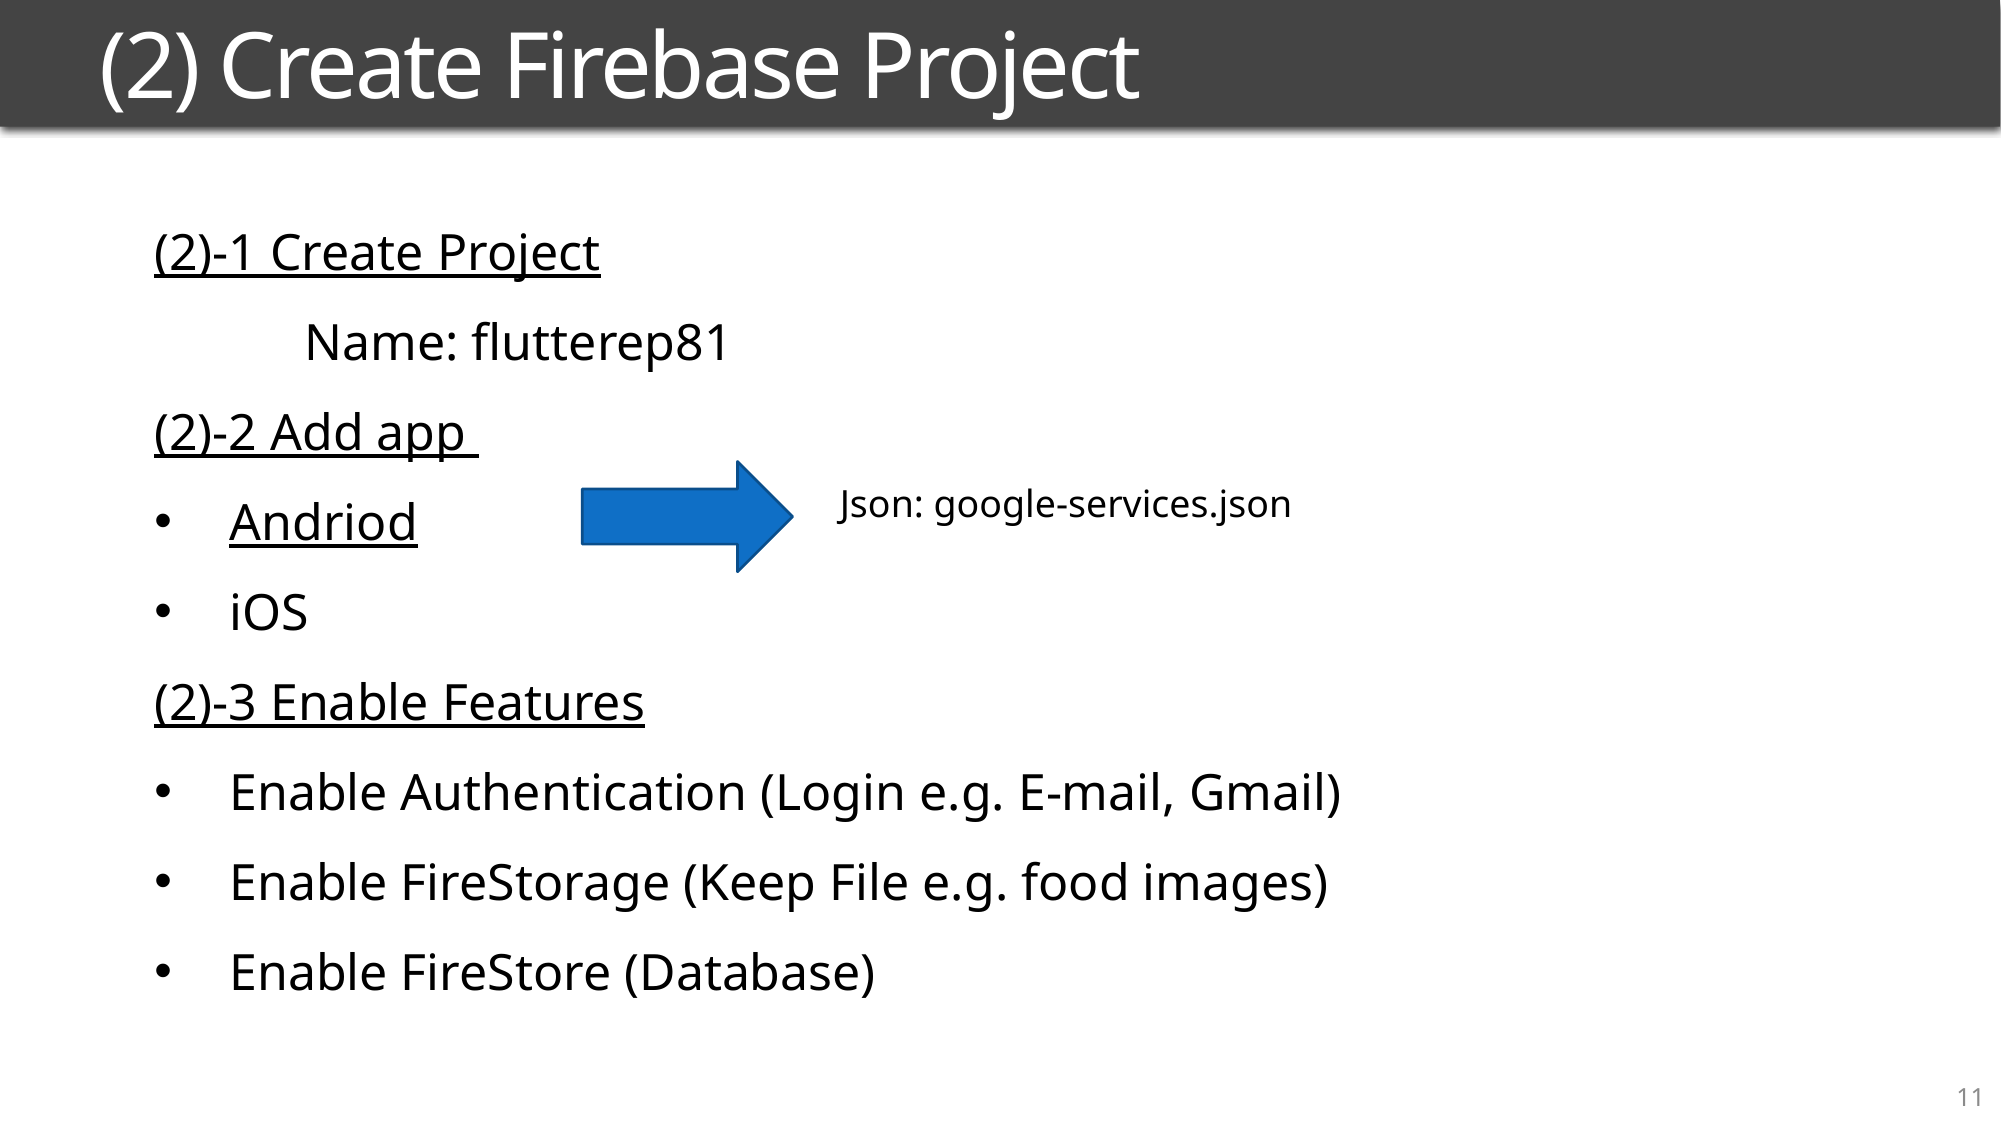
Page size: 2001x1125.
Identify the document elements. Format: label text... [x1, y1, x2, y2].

title (2) Create Firebase Project [99, 23, 1900, 107]
slide_number 11 [1850, 1072, 2000, 1125]
text_box (2)-1 Create Project Name: flutterep81 (2)-2 Add app Andriod iOS (2)-3 Enable Features Enable Authentication (Login e.g. E-mail, Gmail) Enable FireStorage (Keep File e.g. food images) Enable FireStore (Database) [139, 183, 1751, 1008]
text_box Json: google-services.json [824, 472, 1484, 533]
text_box [580, 460, 794, 574]
